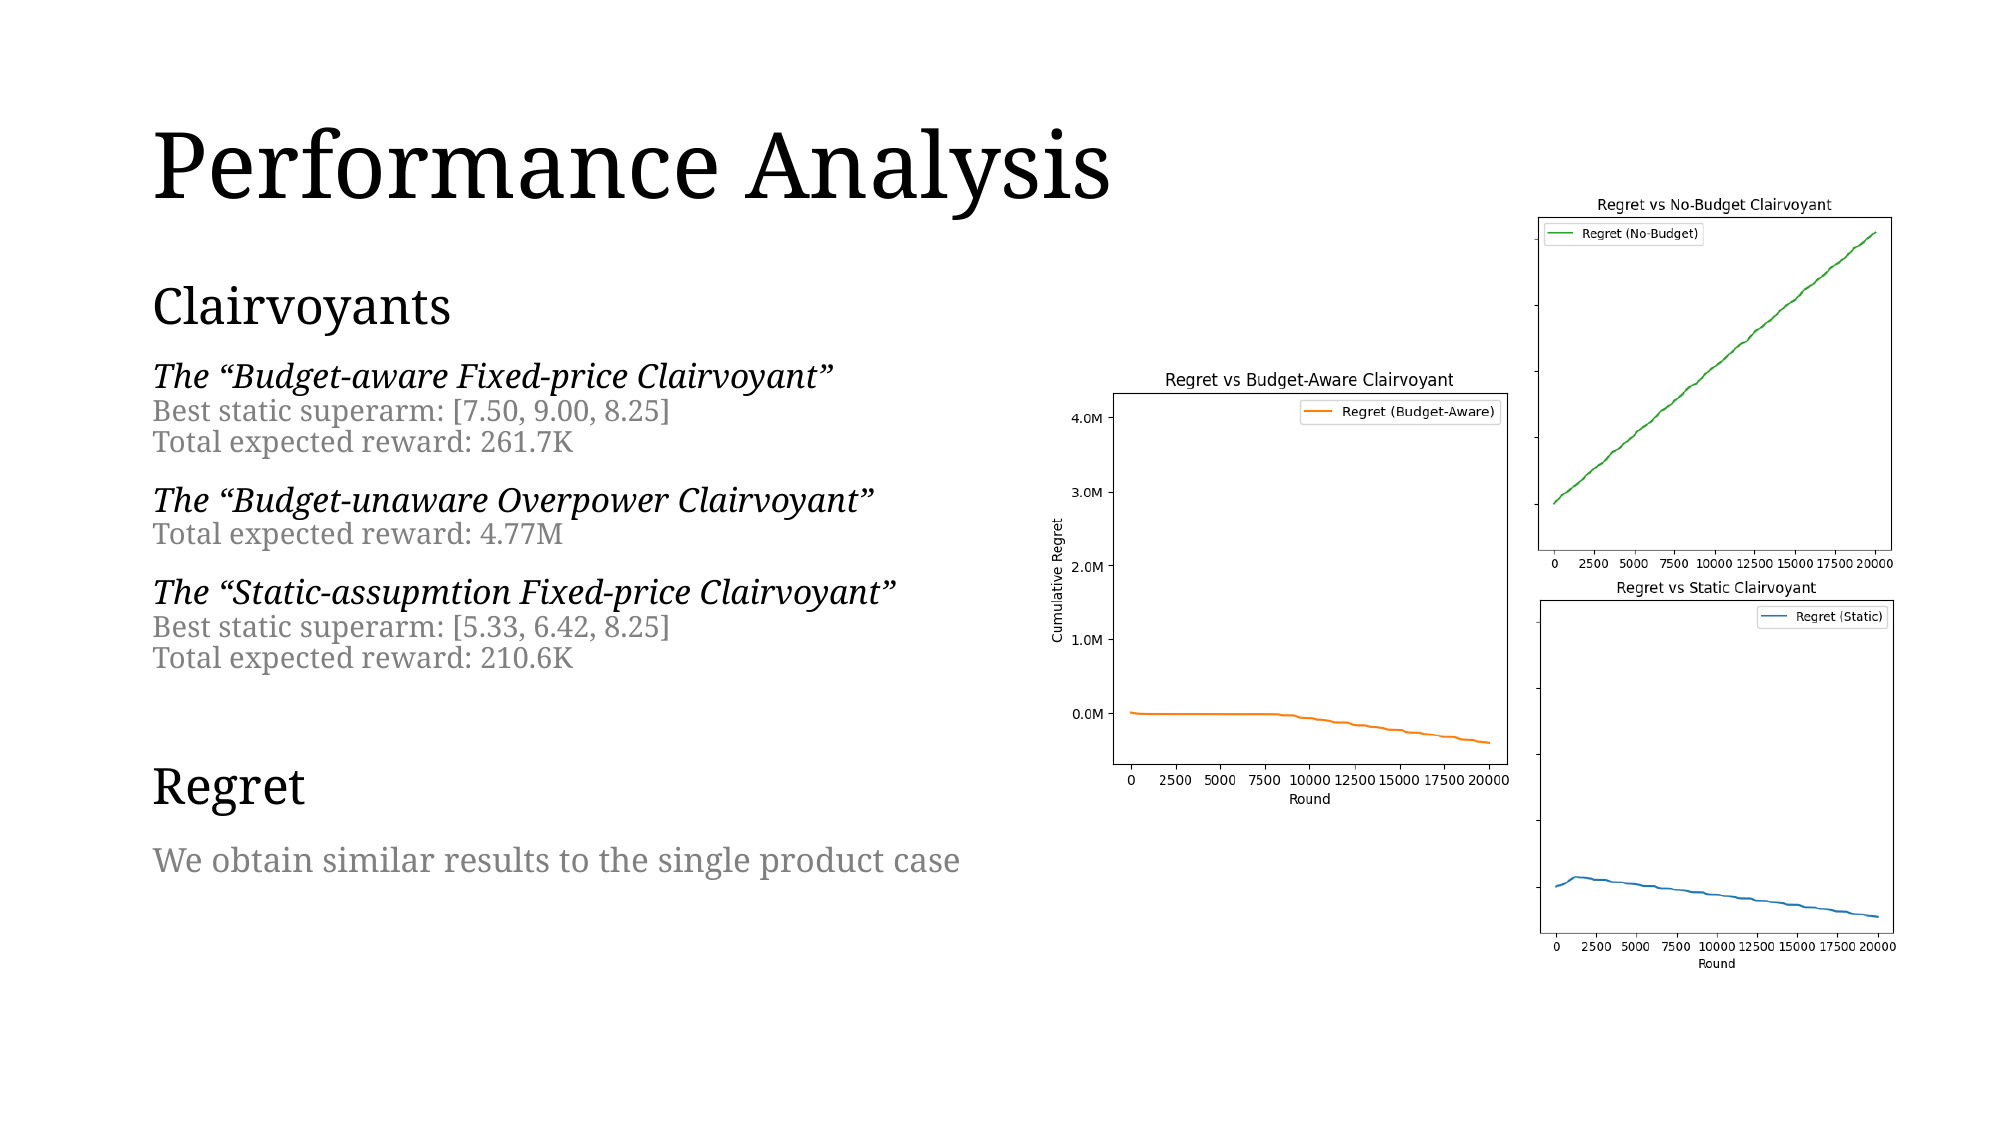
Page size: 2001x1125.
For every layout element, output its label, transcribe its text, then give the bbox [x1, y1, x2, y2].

picture [1041, 188, 1914, 979]
list Clairvoyants The “Budget-aware Fixed-price Clairvoyant” Best static superarm: [7.50, 9.00, 8.25] Total expected reward: 261.7K The “Budget-unaware Overpower Clairvoyant” Total expected reward: 4.77M The “Static-assupmtion Fixed-price Clairvoyant” Best static superarm: [5.33, 6.42, 8.25] Total expected reward: 210.6K [137, 273, 968, 726]
title Performance Analysis [137, 59, 1863, 278]
text_box Regret We obtain similar results to the single product case [137, 746, 1066, 957]
